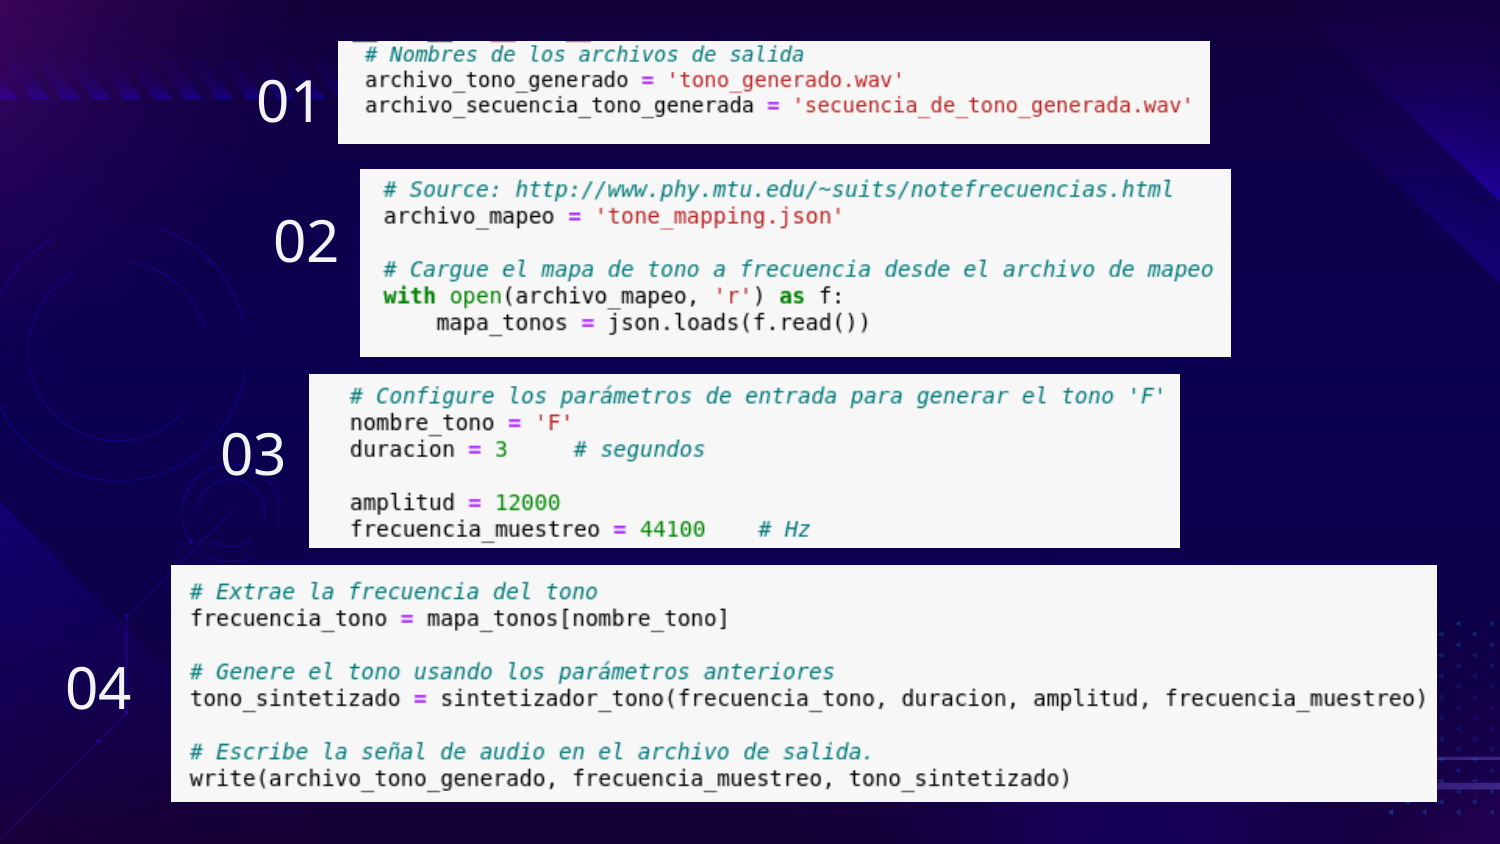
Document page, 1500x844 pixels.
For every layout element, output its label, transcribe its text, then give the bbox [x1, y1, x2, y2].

title 04 [50, 636, 165, 731]
title 01 [241, 49, 332, 144]
title 02 [258, 189, 354, 285]
picture [0, 0, 1500, 844]
title 03 [205, 402, 303, 498]
